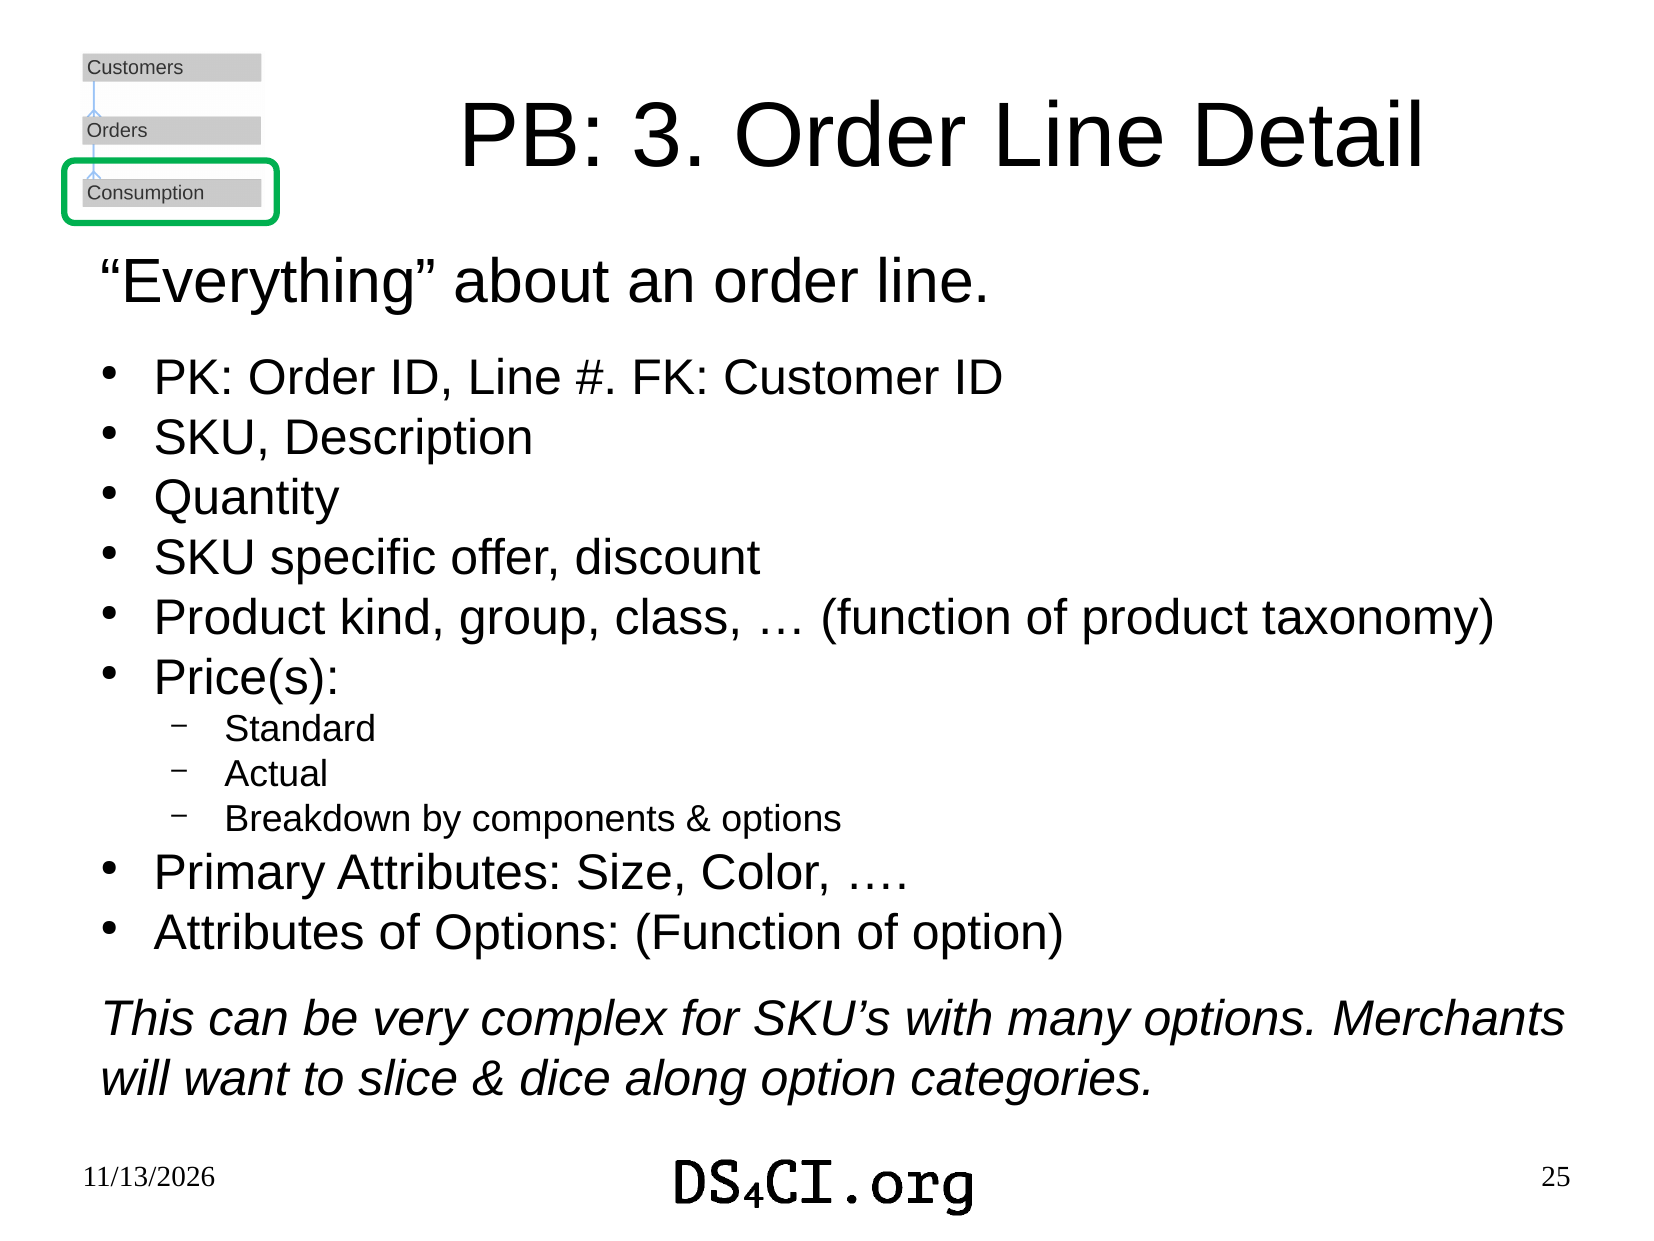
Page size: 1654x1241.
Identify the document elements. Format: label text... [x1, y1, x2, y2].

list “Everything” about an order line. PK: Order ID, Line #. FK: Customer ID SKU, Description Quantity SKU specific offer, discount Product kind, group, class, … (function of product taxonomy) Price(s): Standard Actual Breakdown by components & options Primary Attributes: Size, Color, …. Attributes of Options: (Function of option) This can be very complex for SKU’s with many options. Merchants will want to slice & dice along option categories. [82, 240, 1571, 1125]
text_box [63, 51, 277, 224]
title PB: 3. Order Line Detail [314, 49, 1571, 210]
slide_number 25 [1185, 1157, 1571, 1216]
picture [674, 1156, 976, 1217]
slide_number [82, 1157, 468, 1216]
